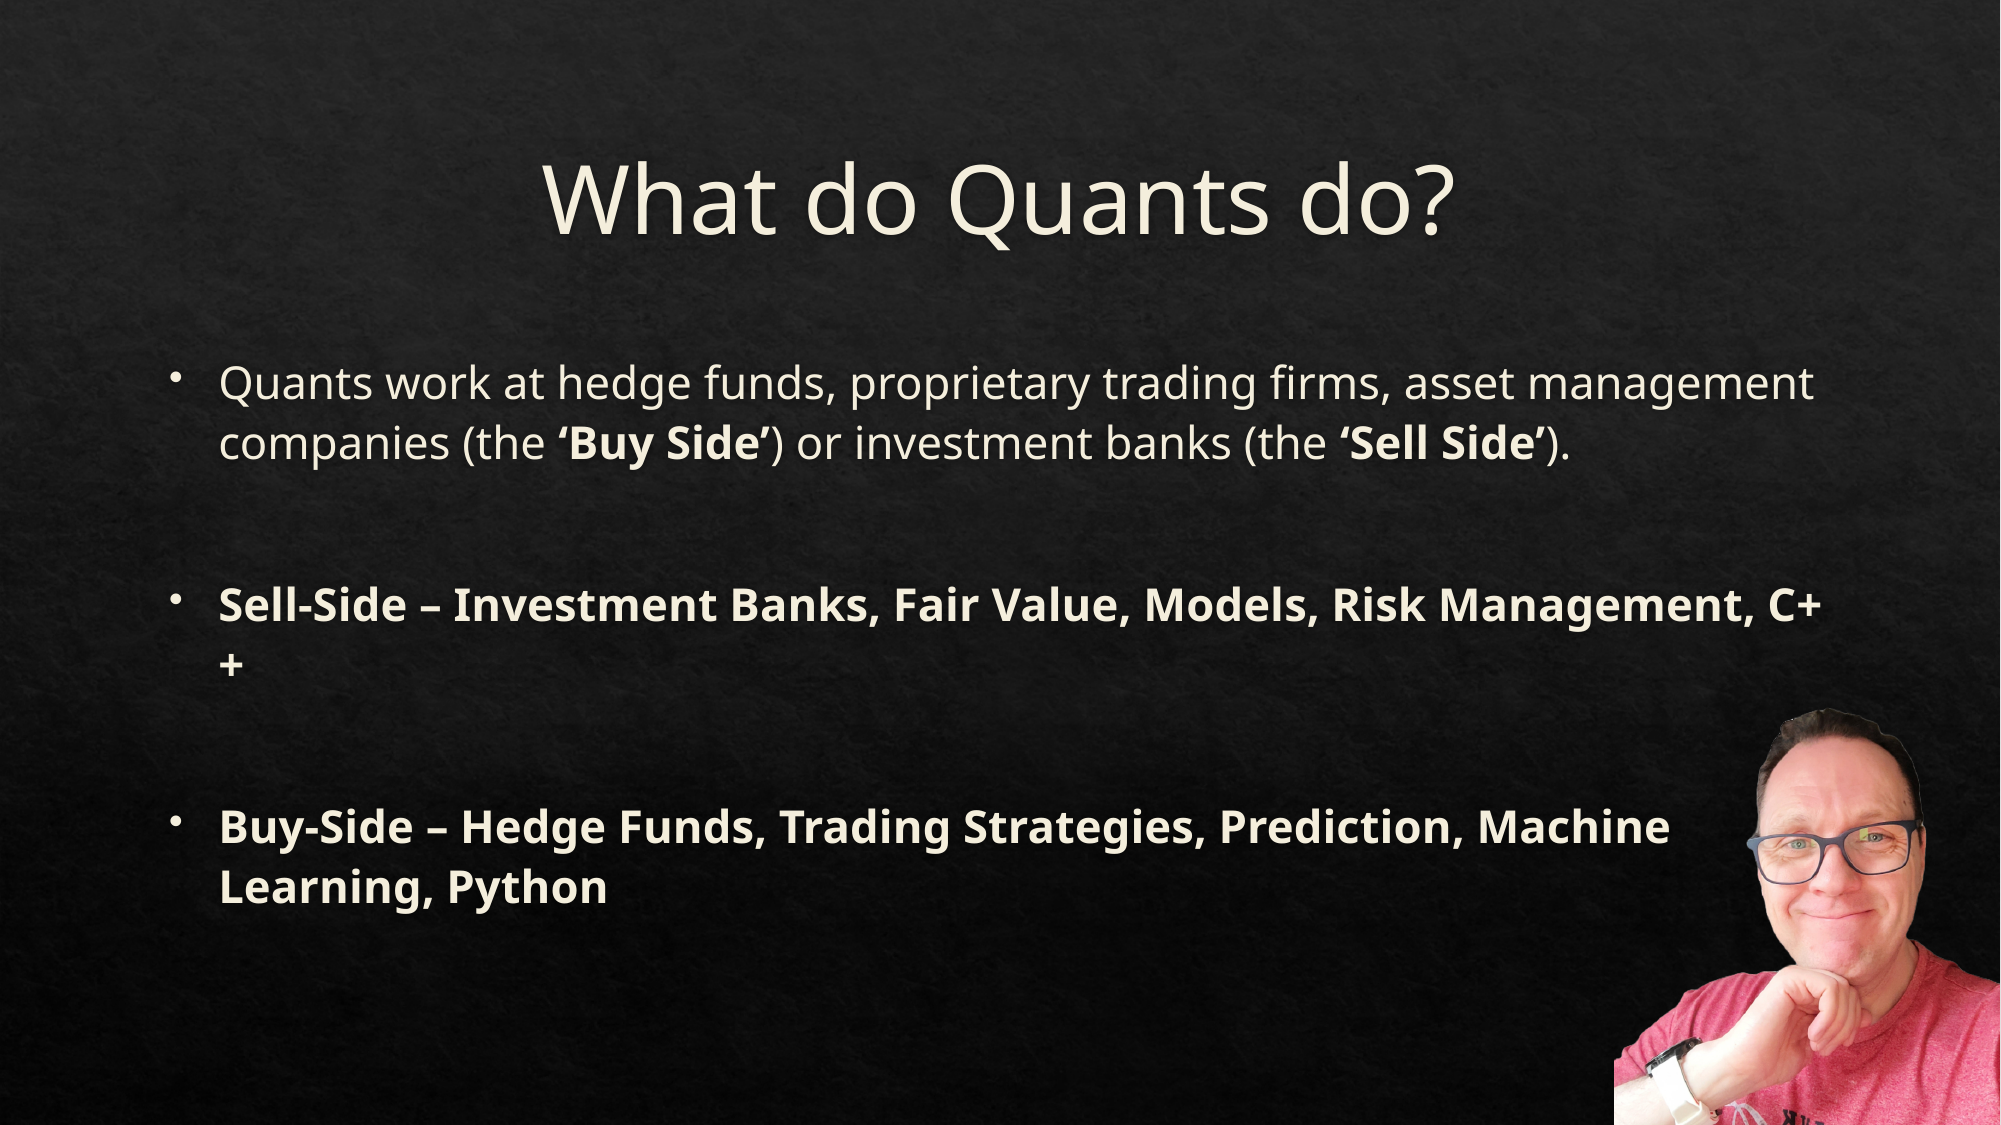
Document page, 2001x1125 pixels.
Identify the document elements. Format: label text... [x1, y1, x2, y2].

title What do Quants do? [149, 99, 1849, 307]
picture [1614, 693, 2000, 1125]
list Quants work at hedge funds, proprietary trading firms, asset management companies (the ‘Buy Side’) or investment banks (the ‘Sell Side’). Sell-Side – Investment Banks, Fair Value, Models, Risk Management, C++ Buy-Side – Hedge Funds, Trading Strategies, Prediction, Machine Learning, Python [149, 340, 1849, 950]
